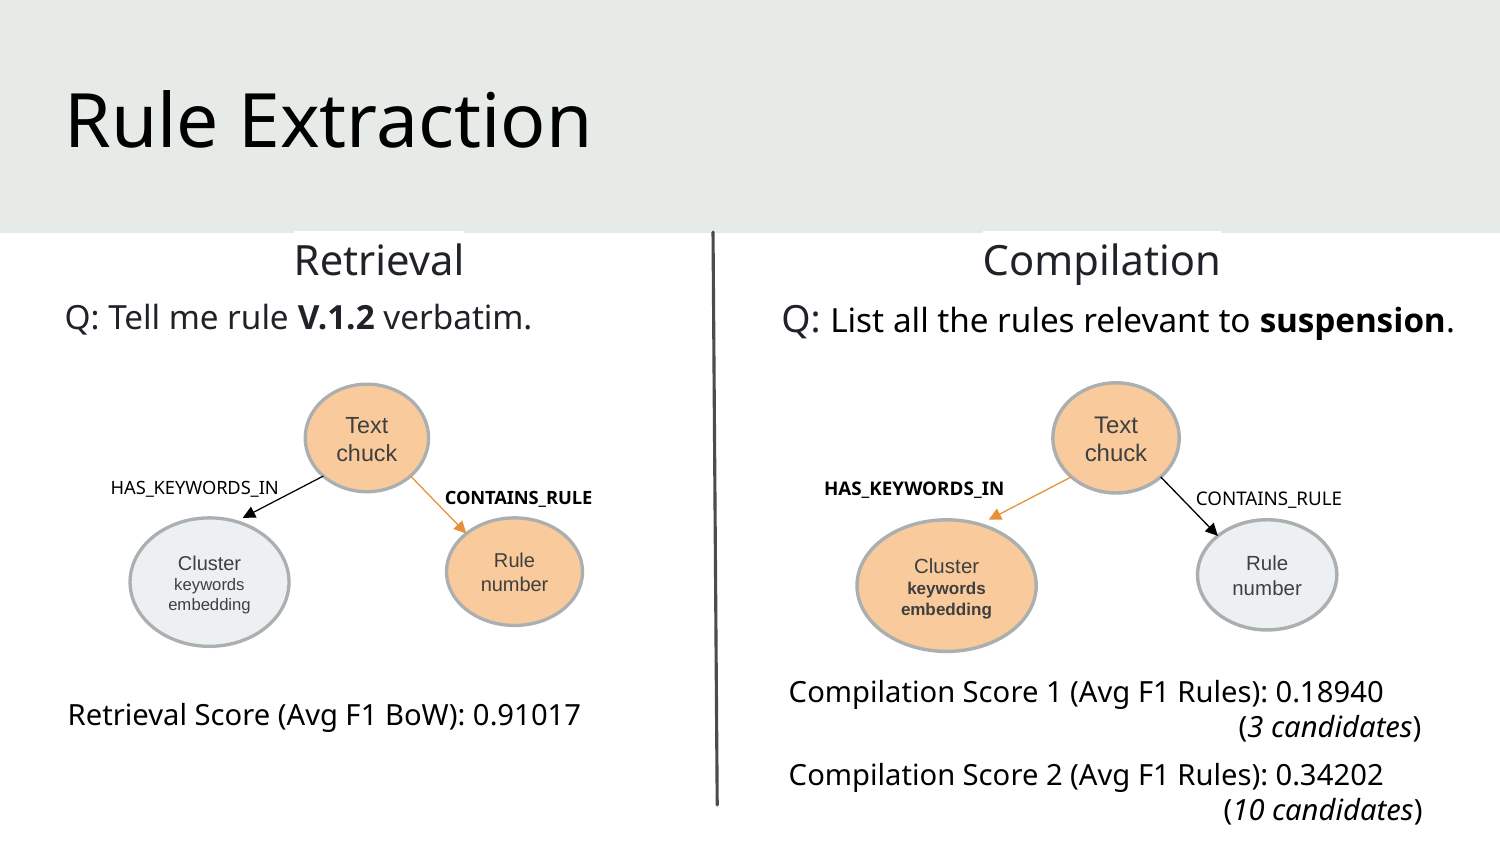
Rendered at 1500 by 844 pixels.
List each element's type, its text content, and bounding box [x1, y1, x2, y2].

text_box Compilation [796, 221, 1407, 283]
text_box Text chuck [1052, 382, 1180, 493]
text_box [0, 0, 1500, 234]
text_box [1160, 476, 1219, 537]
text_box HAS_KEYWORDS_IN [824, 476, 987, 500]
text_box HAS_KEYWORDS_IN [110, 475, 241, 499]
text_box Rule number [446, 517, 583, 626]
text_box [410, 475, 467, 534]
text_box Q: List all the rules relevant to suspension. [781, 283, 1471, 340]
text_box Q: Tell me rule V.1.2 verbatim. [64, 285, 706, 336]
text_box Rule number [1197, 519, 1337, 630]
text_box Retrieval Score (Avg F1 BoW): 0.91017 [52, 681, 663, 747]
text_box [988, 476, 1072, 520]
text_box Cluster keywords embedding [857, 519, 1037, 652]
text_box Compilation Score 2 (Avg F1 Rules): 0.34202 (10 candidates) [773, 759, 1464, 844]
text_box CONTAINS_RULE [1223, 487, 1380, 510]
text_box CONTAINS_RULE [471, 485, 624, 508]
text_box Retrieval [52, 221, 706, 284]
text_box Text chuck [305, 384, 429, 492]
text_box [712, 231, 718, 806]
text_box Cluster keywords embedding [130, 517, 290, 647]
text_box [242, 475, 324, 519]
text_box Compilation Score 1 (Avg F1 Rules): 0.18940 (3 candidates) [773, 658, 1464, 759]
text_box Rule Extraction [64, 49, 1436, 163]
